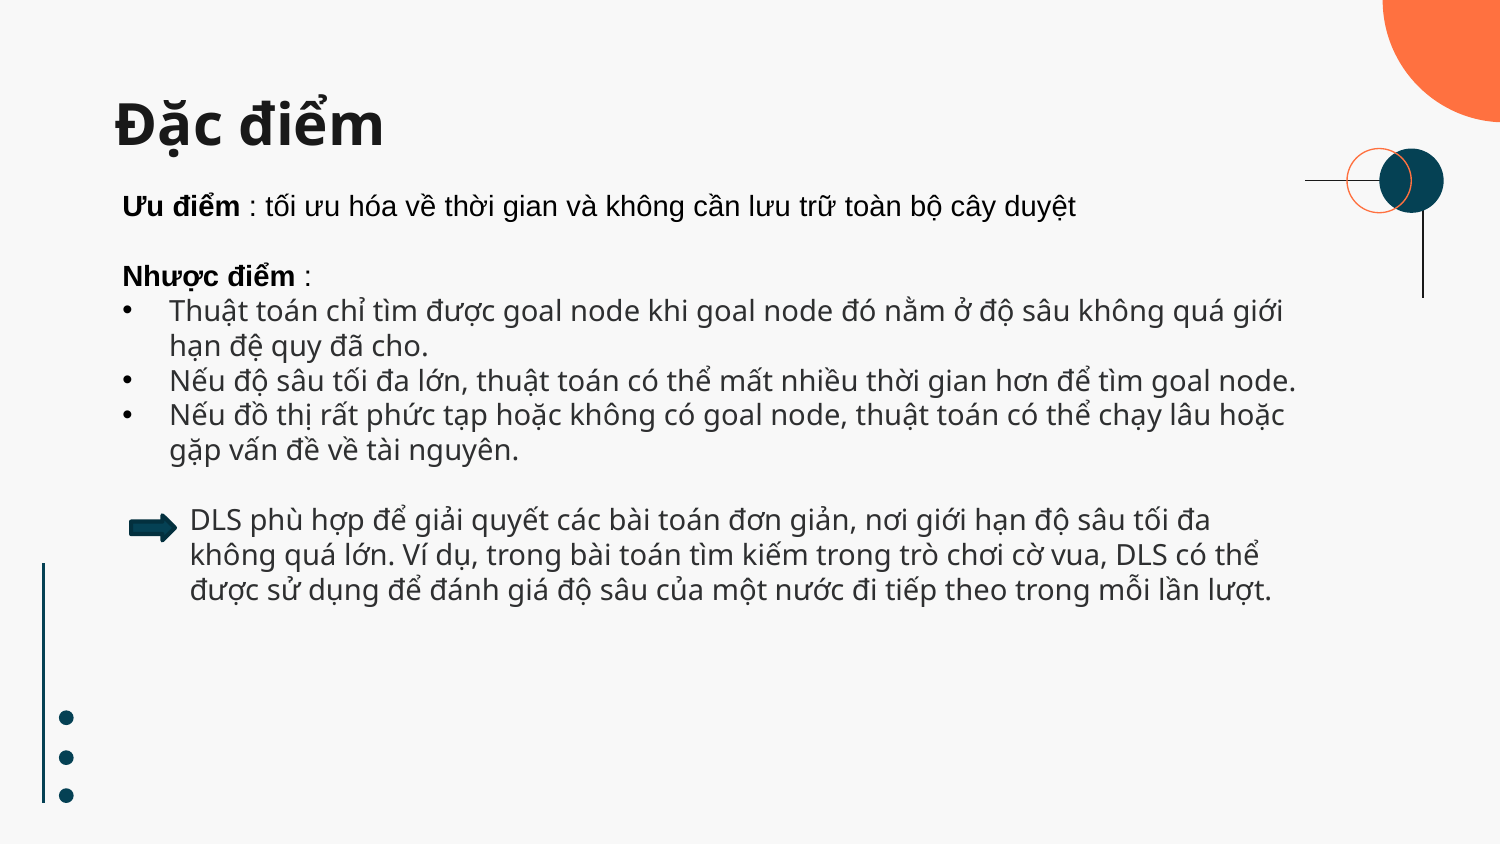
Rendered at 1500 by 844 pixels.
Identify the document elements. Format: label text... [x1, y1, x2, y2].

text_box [1298, 153, 1450, 293]
title Đặc điểm [99, 71, 1364, 166]
text_box [129, 513, 178, 543]
text_box Ưu điểm : tối ưu hóa về thời gian và không cần lưu trữ toàn bộ cây duyệt Nhược điểm : Thuật toán chỉ tìm được goal node khi goal node đó nằm ở độ sâu không quá giới hạn đệ quy đã cho. Nếu độ sâu tối đa lớn, thuật toán có thể mất nhiều thời gian hơn để tìm goal node. Nếu đồ thị rất phức tạp hoặc không có goal node, thuật toán có thể chạy lâu hoặc gặp vấn đề về tài nguyên. [107, 179, 1357, 474]
text_box DLS phù hợp để giải quyết các bài toán đơn giản, nơi giới hạn độ sâu tối đa không quá lớn. Ví dụ, trong bài toán tìm kiếm trong trò chơi cờ vua, DLS có thể được sử dụng để đánh giá độ sâu của một nước đi tiếp theo trong mỗi lần lượt. [174, 493, 1305, 614]
